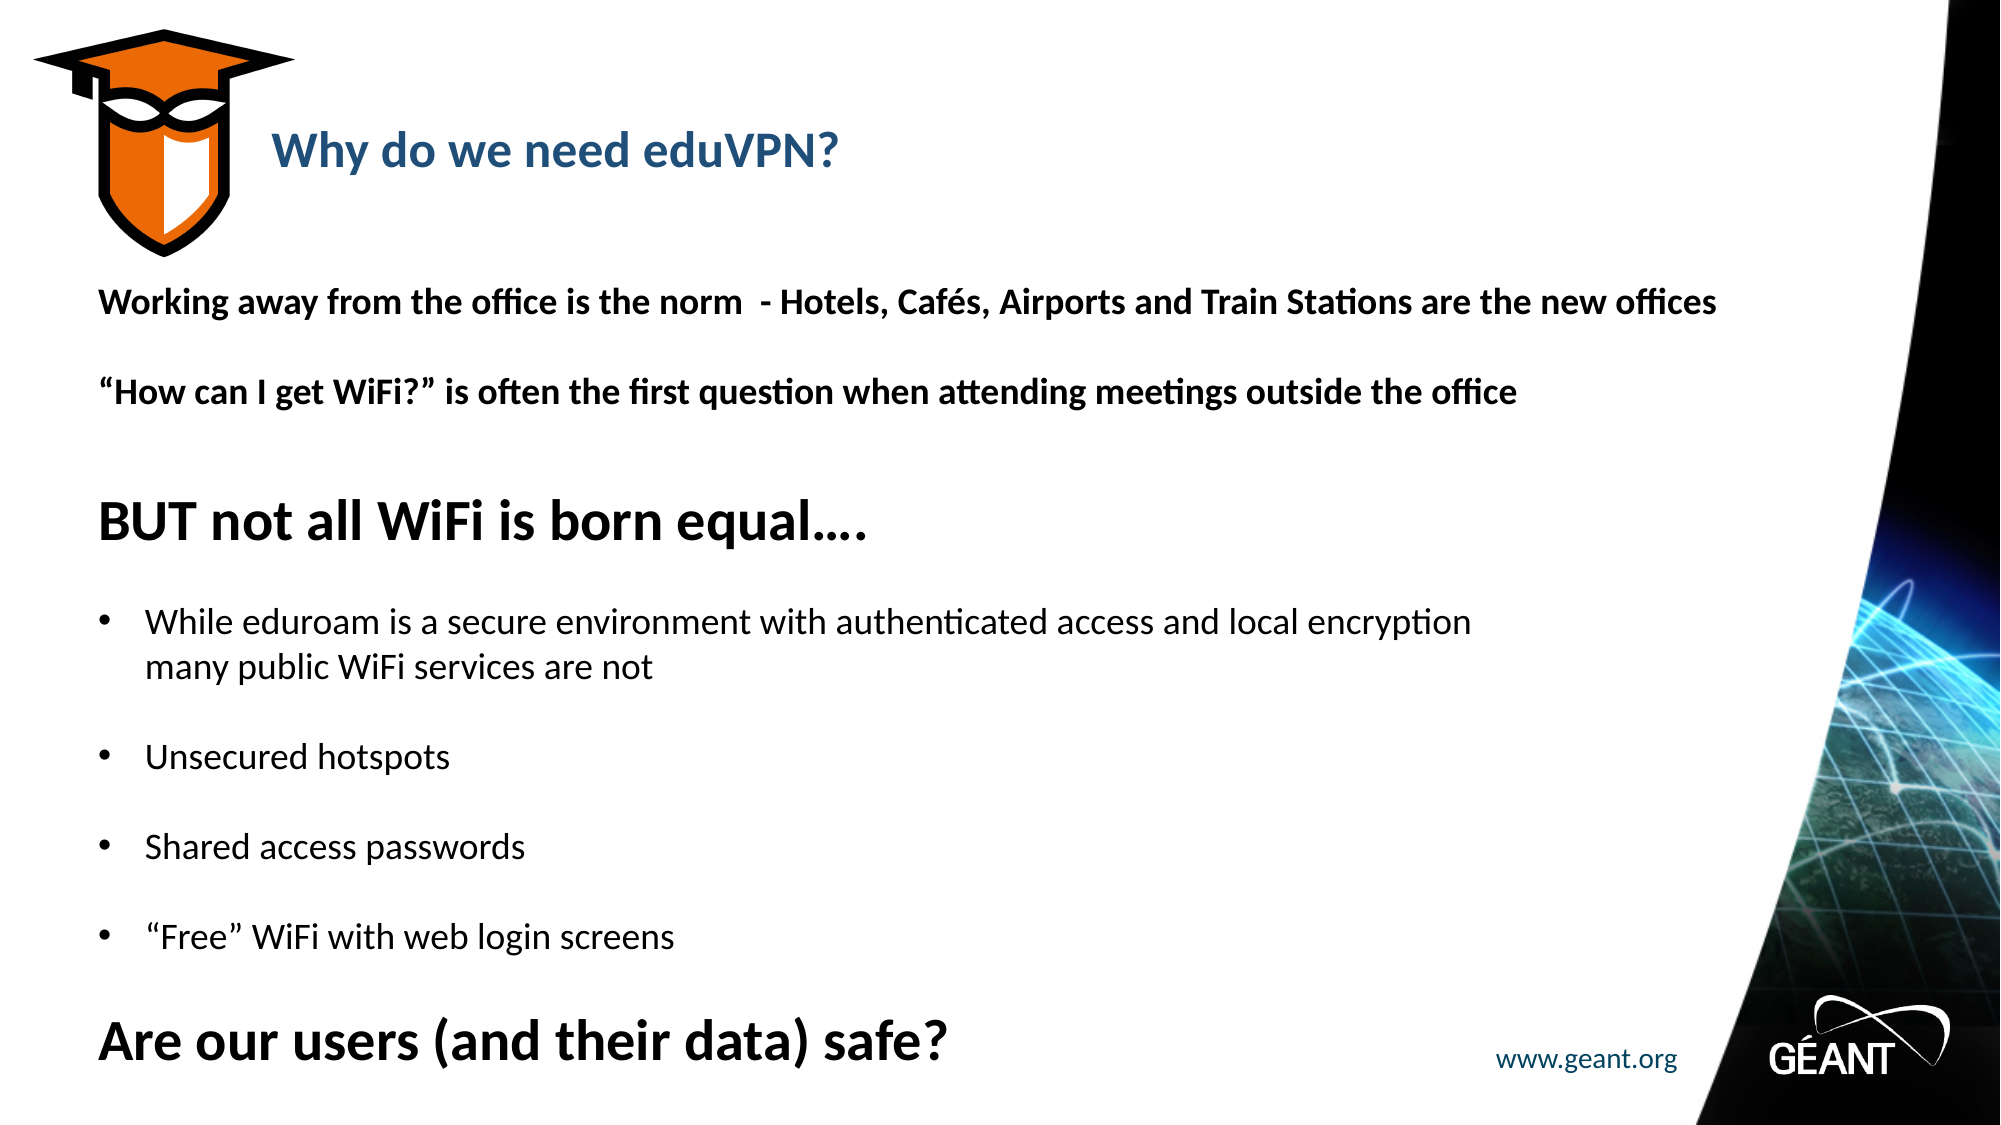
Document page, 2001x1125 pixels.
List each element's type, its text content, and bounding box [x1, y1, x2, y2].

picture [20, 16, 308, 270]
title Why do we need eduVPN? [308, 115, 1880, 187]
text_box Working away from the office is the norm - Hotels, Cafés, Airports and Train Stations are the new offices “How can I get WiFi?” is often the first question when attending meetings outside the office BUT not all WiFi is born equal…. While eduroam is a secure environment with authenticated access and local encryption many public WiFi services are not Unsecured hotspots Shared access passwords “Free” WiFi with web login screens Are our users (and their data) safe? [83, 269, 1909, 1125]
picture [1530, 0, 2000, 1125]
